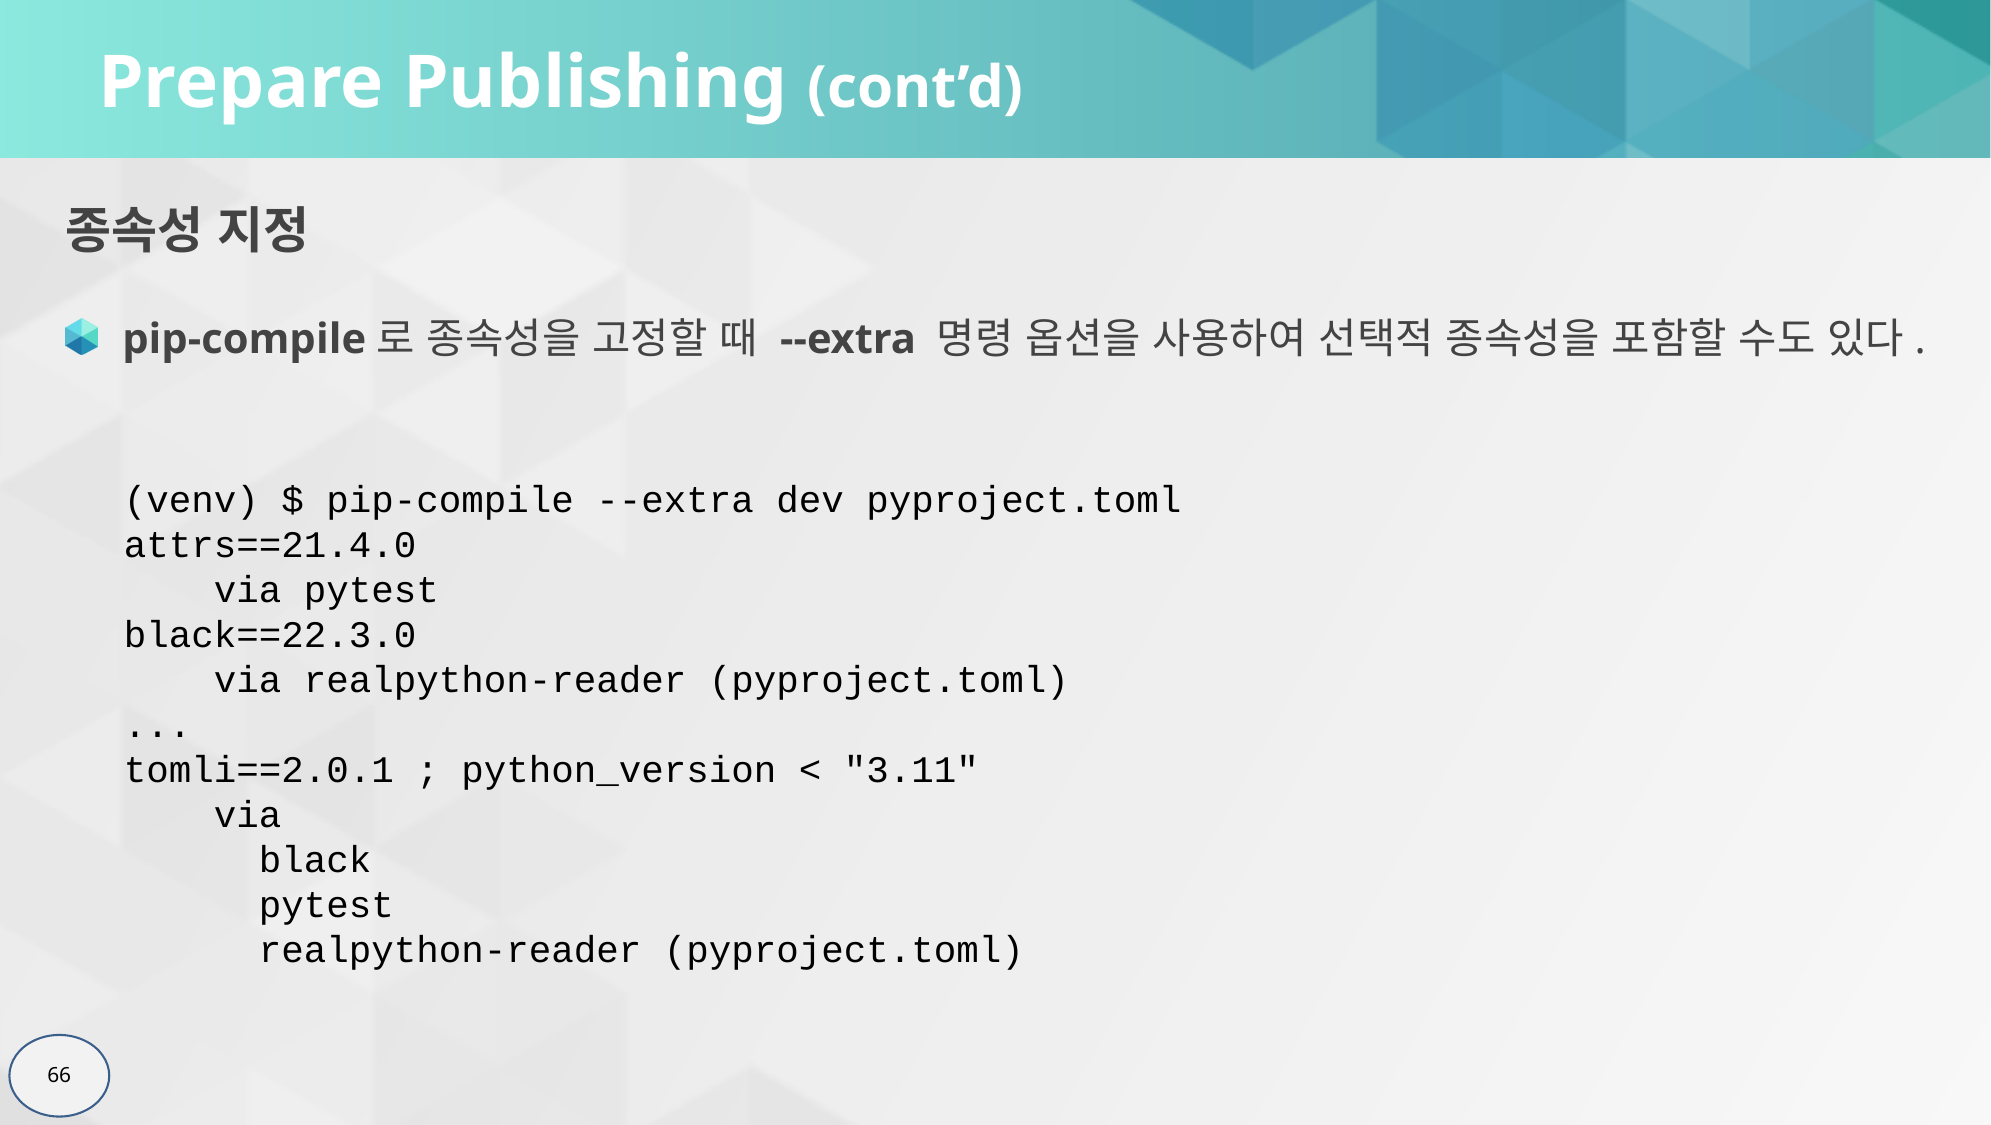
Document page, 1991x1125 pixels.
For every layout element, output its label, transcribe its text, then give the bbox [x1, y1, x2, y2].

picture [0, 0, 1991, 1125]
text_box 종속성 지정 [50, 161, 1929, 278]
text_box pip-compile로 종속성을 고정할 때 --extra 명령 옵션을 사용하여 선택적 종속성을 포함할 수도 있다. [50, 278, 1930, 468]
title Prepare Publishing (cont’d) [83, 0, 1681, 158]
text_box (venv) $ pip-compile --extra dev pyproject.toml attrs==21.4.0 via pytest black==22.3.0 via realpython-reader (pyproject.toml) ... tomli==2.0.1 ; python_version < "3.11" via black pytest realpython-reader (pyproject.toml) [109, 467, 1422, 978]
